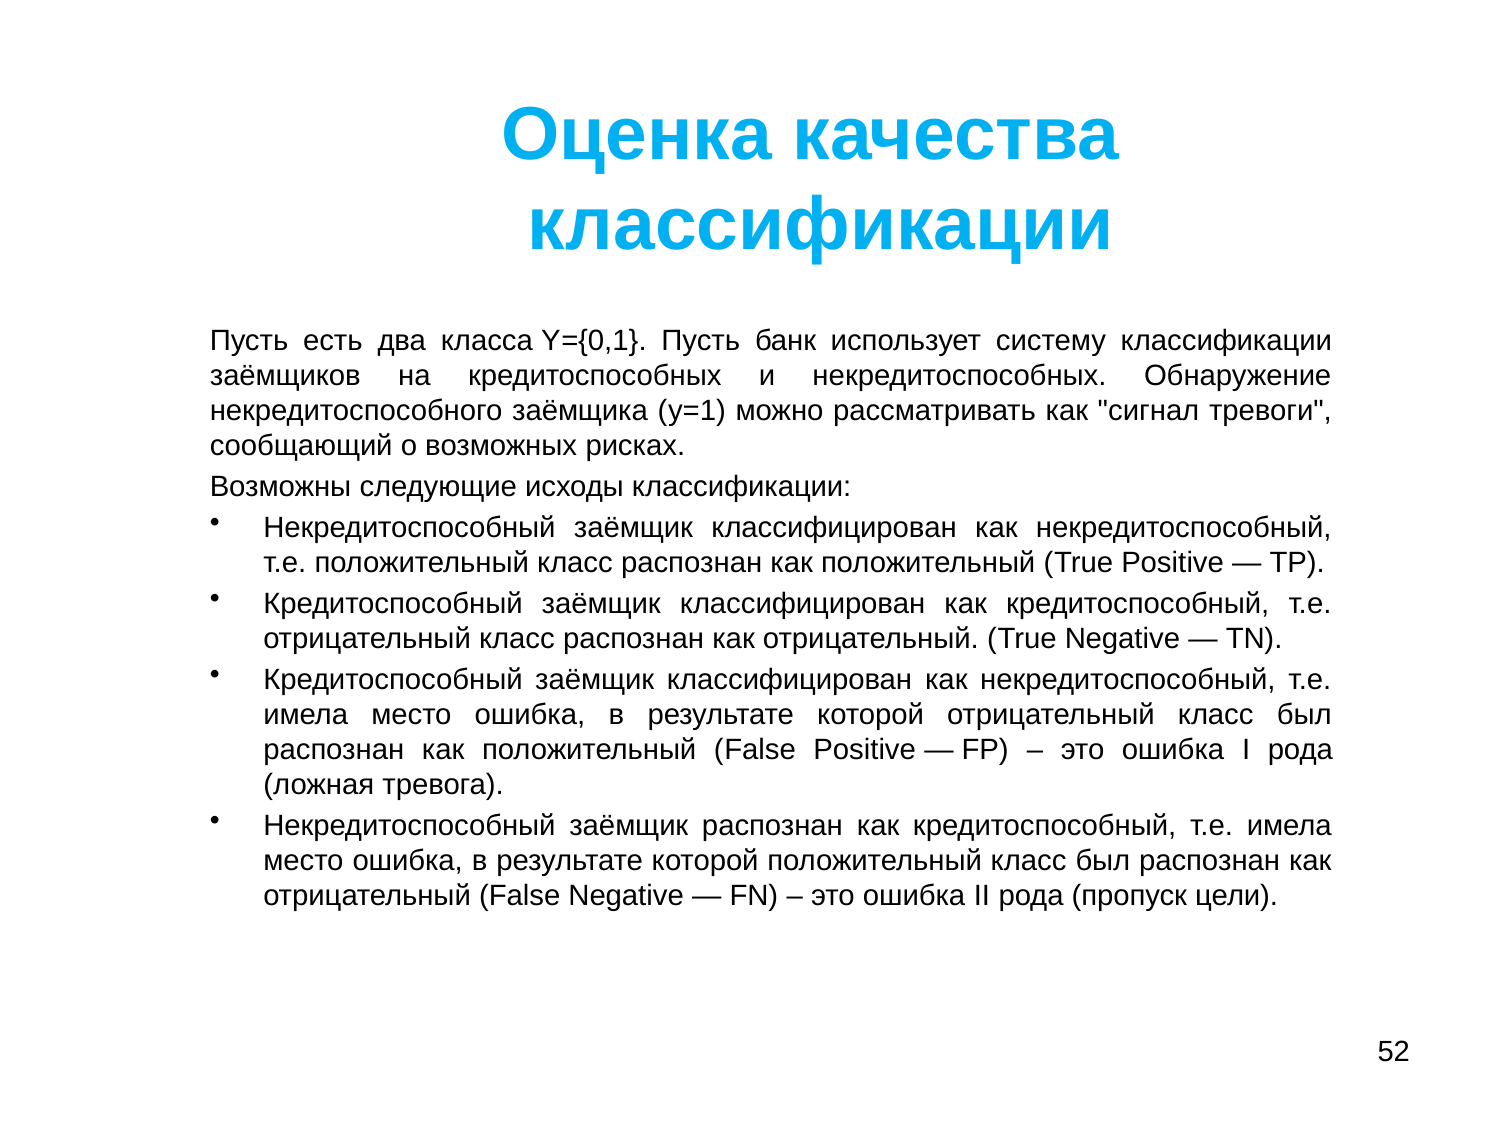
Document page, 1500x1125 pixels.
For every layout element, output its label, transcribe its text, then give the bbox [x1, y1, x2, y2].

slide_number 52 [1074, 1024, 1425, 1103]
list Пусть есть два класса Y={0,1}. Пусть банк использует систему классификации заёмщиков на кредитоспособных и некредитоспособных. Обнаружение некредитоспособного заёмщика (y=1) можно рассматривать как "сигнал тревоги", сообщающий о возможных рисках. Возможны следующие исходы классификации: Некредитоспособный заёмщик классифицирован как некредитоспособный, т.е. положительный класс распознан как положительный (True Positive — TP). Кредитоспособный заёмщик классифицирован как кредитоспособный, т.е. отрицательный класс распознан как отрицательный. (True Negative — TN). Кредитоспособный заёмщик классифицирован как некредитоспособный, т.е. имела место ошибка, в результате которой отрицательный класс был распознан как положительный (False Positive — FP) – это ошибка I рода (ложная тревога). Некредитоспособный заёмщик распознан как кредитоспособный, т.е. имела место ошибка, в результате которой положительный класс был распознан как отрицательный (False Negative — FN) – это ошибка II рода (пропуск цели). [194, 313, 1348, 990]
title Оценка качества классификации [194, 66, 1447, 284]
